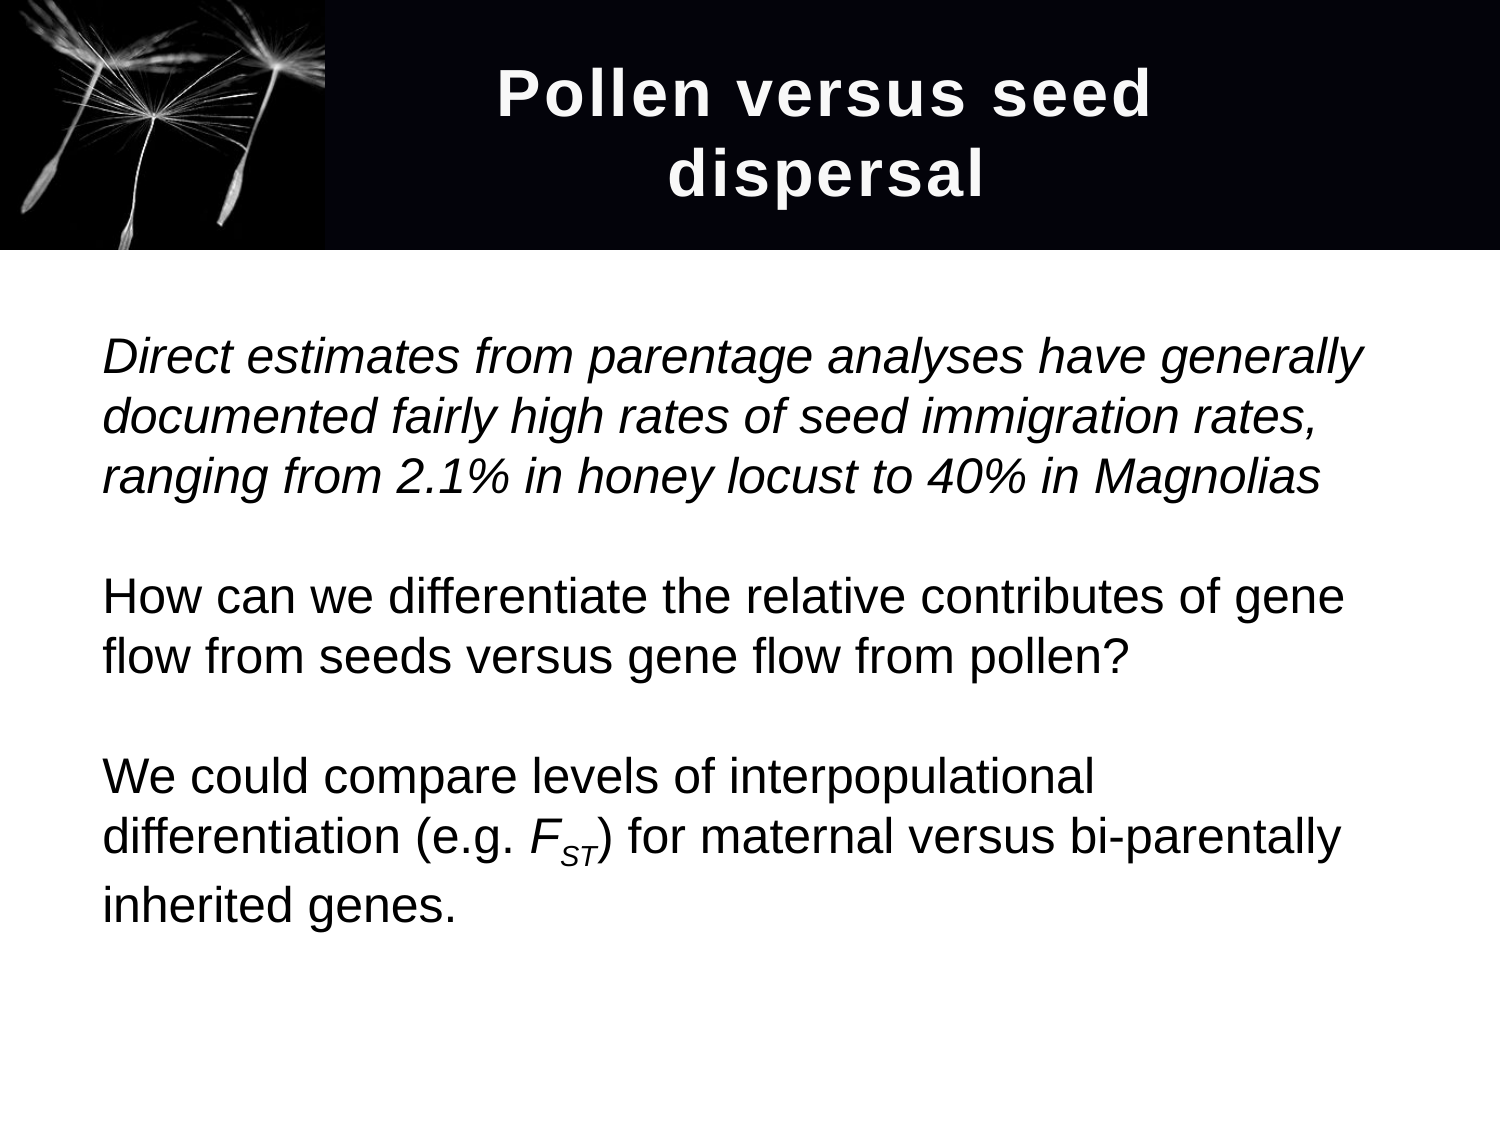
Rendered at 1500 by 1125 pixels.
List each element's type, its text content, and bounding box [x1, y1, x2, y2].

text_box Direct estimates from parentage analyses have generally documented fairly high rates of seed immigration rates, ranging from 2.1% in honey locust to 40% in Magnolias How can we differentiate the relative contributes of gene flow from seeds versus gene flow from pollen? We could compare levels of interpopulational differentiation (e.g. FST) for maternal versus bi-parentally inherited genes. [87, 316, 1413, 940]
text_box [326, 0, 1500, 250]
picture [0, 0, 326, 251]
text_box Pollen versus seed dispersal [348, 42, 1306, 218]
